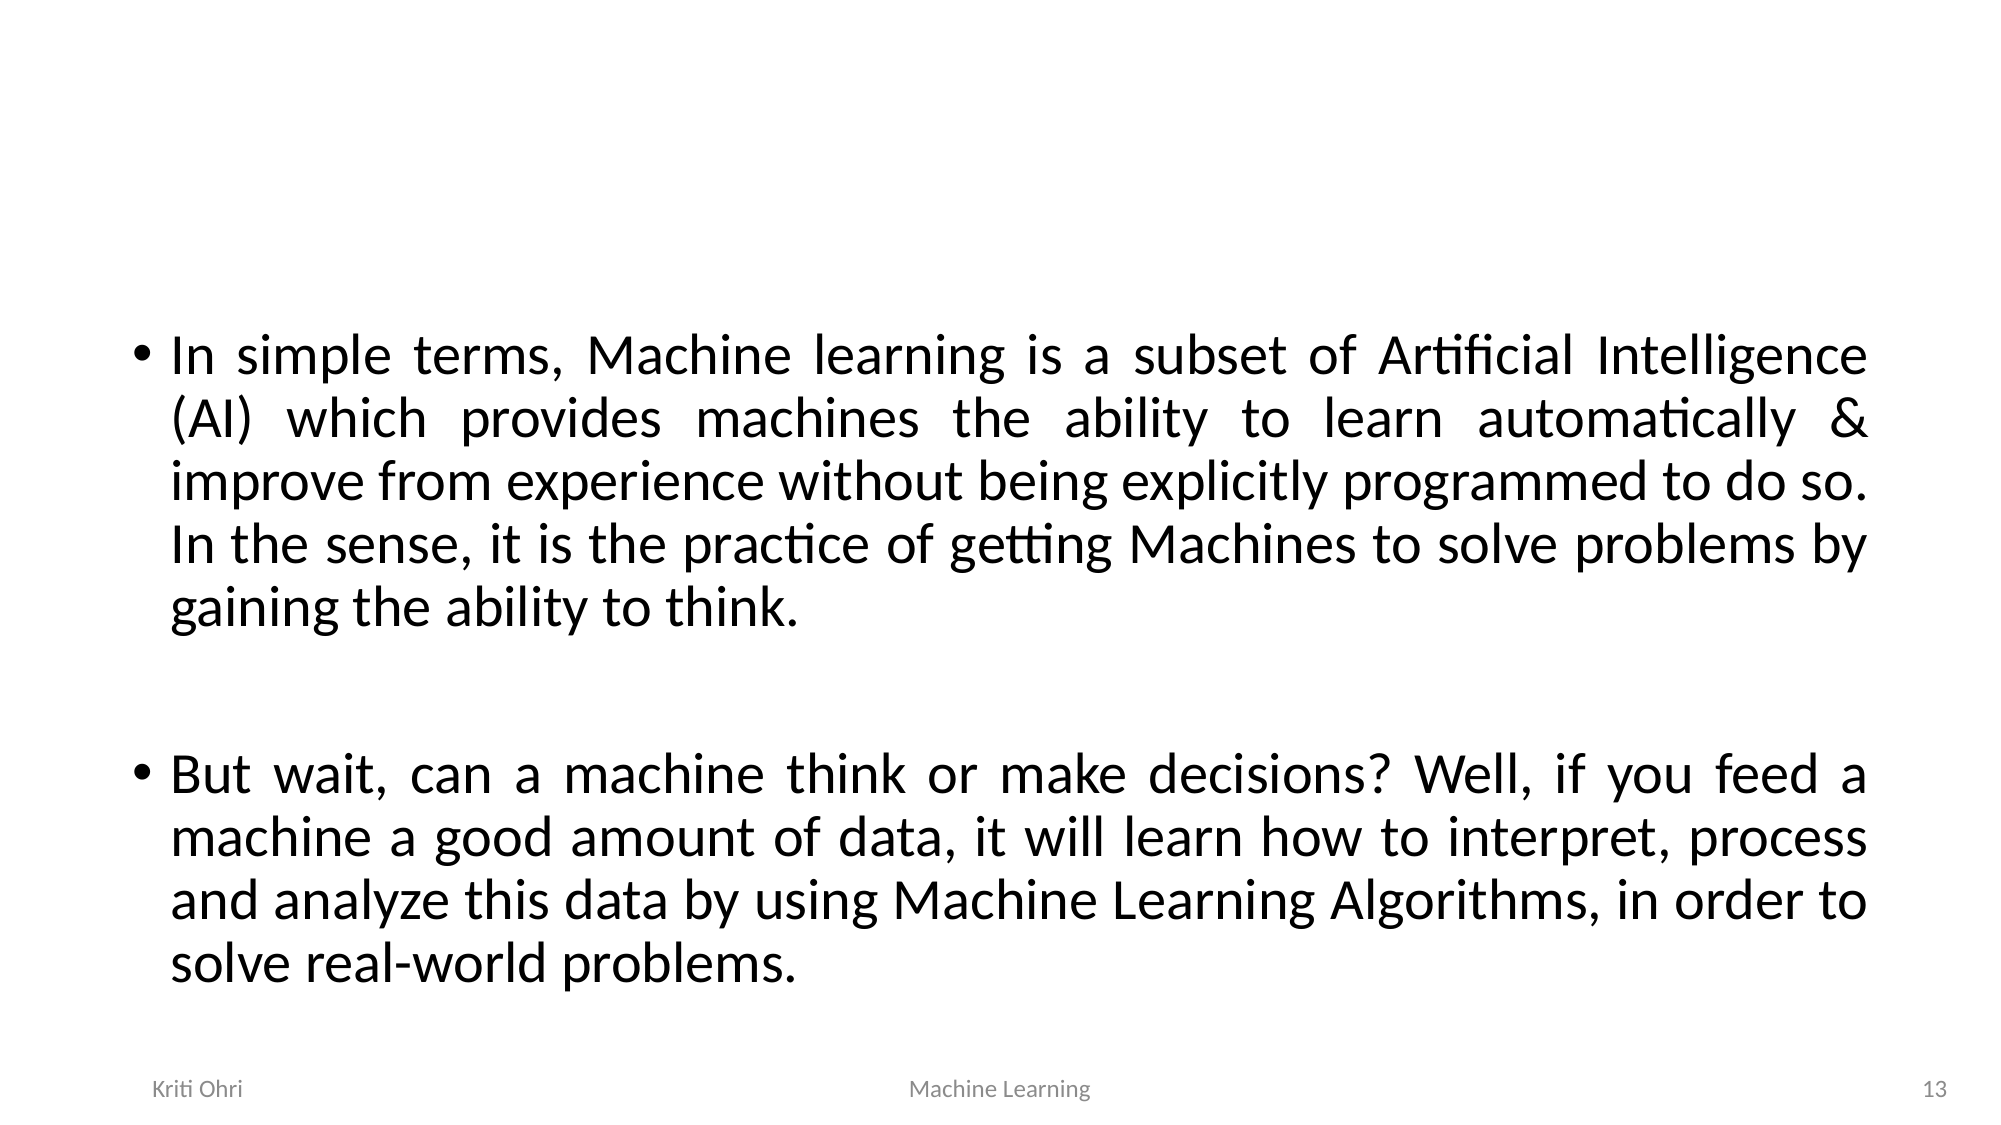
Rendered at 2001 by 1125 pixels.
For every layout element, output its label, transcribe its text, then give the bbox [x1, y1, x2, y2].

footer Machine Learning [662, 1057, 1338, 1118]
list In simple terms, Machine learning is a subset of Artificial Intelligence (AI) which provides machines the ability to learn automatically & improve from experience without being explicitly programmed to do so. In the sense, it is the practice of getting Machines to solve problems by gaining the ability to think. But wait, can a machine think or make decisions? Well, if you feed a machine a good amount of data, it will learn how to interpret, process and analyze this data by using Machine Learning Algorithms, in order to solve real-world problems. [117, 225, 1885, 1066]
slide_number Kriti Ohri [137, 1057, 588, 1118]
